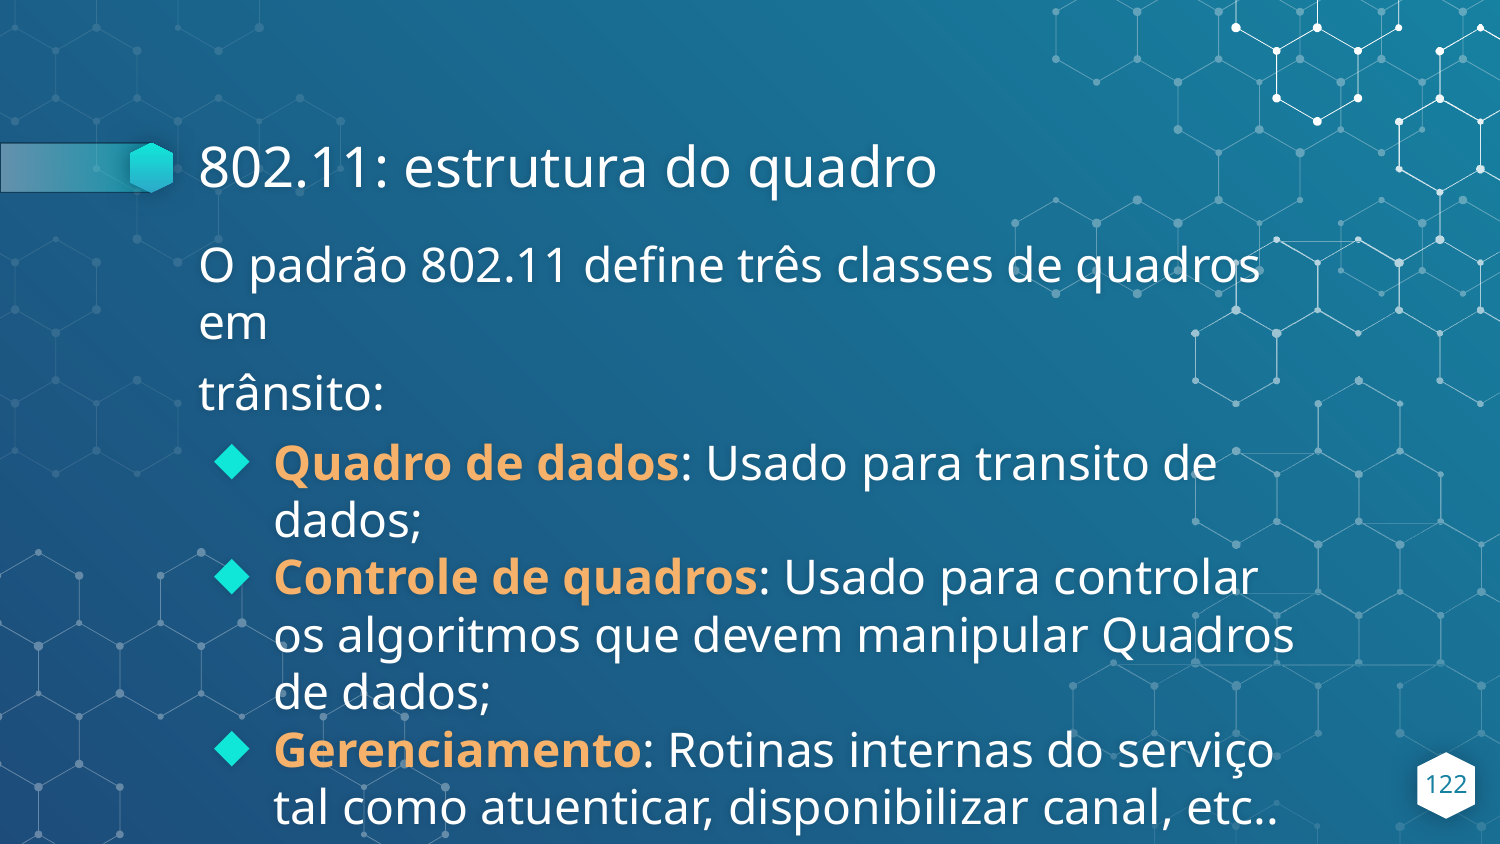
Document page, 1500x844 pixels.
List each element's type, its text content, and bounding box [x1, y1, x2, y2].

list O padrão 802.11 define três classes de quadros em trânsito: Quadro de dados: Usado para transito de dados; Controle de quadros: Usado para controlar os algoritmos que devem manipular Quadros de dados; Gerenciamento: Rotinas internas do serviço tal como atuenticar, disponibilizar canal, etc.. [198, 234, 1302, 733]
slide_number ‹#› [1417, 752, 1475, 819]
title 802.11: estrutura do quadro [198, 140, 1302, 198]
